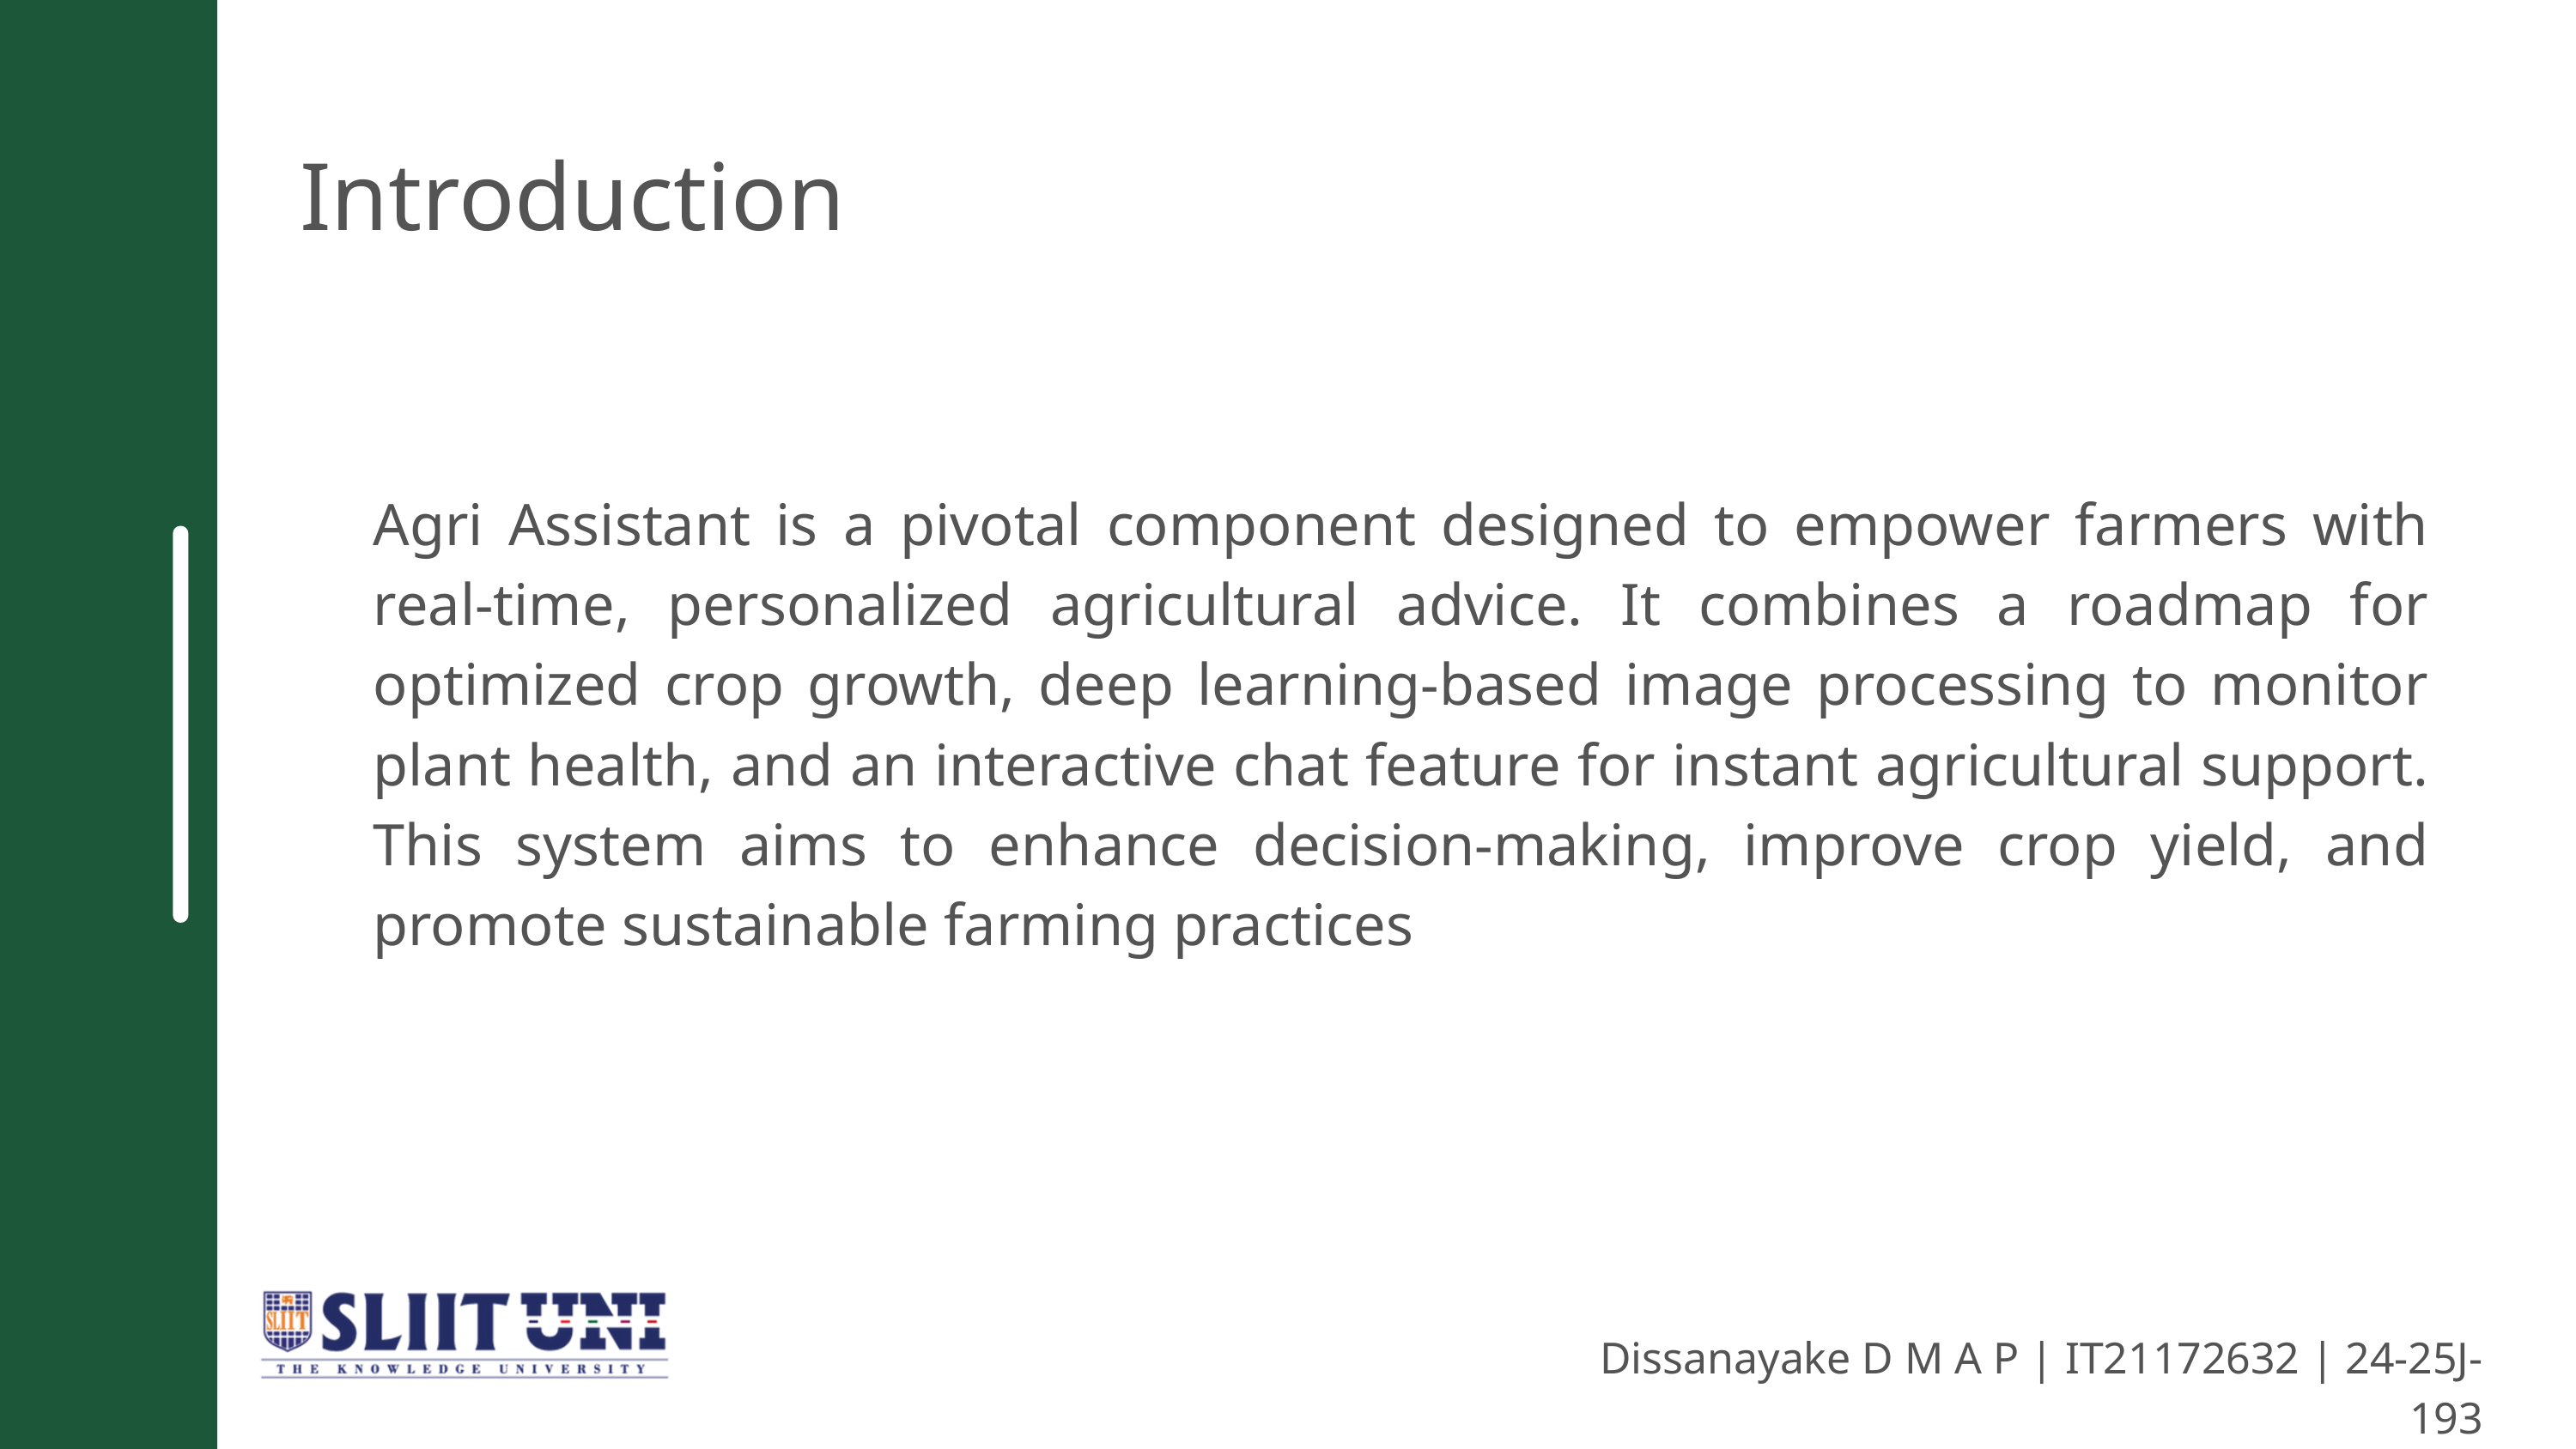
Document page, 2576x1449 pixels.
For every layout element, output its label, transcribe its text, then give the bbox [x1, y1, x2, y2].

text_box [173, 525, 189, 924]
text_box Agri Assistant is a pivotal component designed to empower farmers with real-time, personalized agricultural advice. It combines a roadmap for optimized crop growth, deep learning-based image processing to monitor plant health, and an interactive chat feature for instant agricultural support. This system aims to enhance decision-making, improve crop yield, and promote sustainable farming practices [373, 476, 2432, 957]
text_box [246, 1275, 682, 1393]
text_box Dissanayake D M A P | IT21172632 | 24-25J-193 [1571, 1322, 2483, 1443]
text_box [0, 0, 218, 1449]
text_box Introduction [300, 119, 854, 250]
